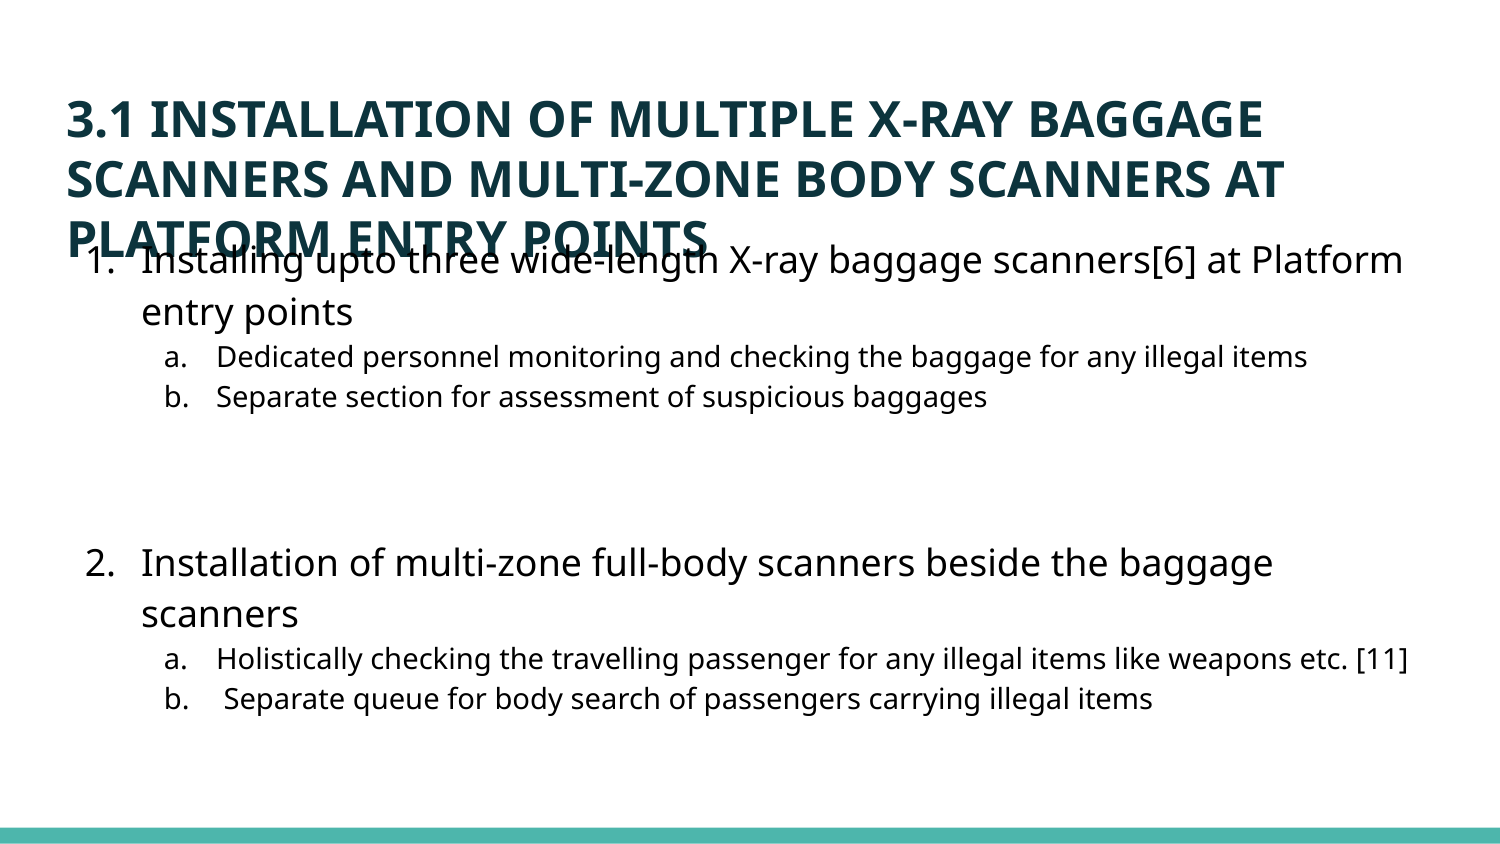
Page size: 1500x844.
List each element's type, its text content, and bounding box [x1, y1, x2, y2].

title 3.1 INSTALLATION OF MULTIPLE X-RAY BAGGAGE SCANNERS AND MULTI-ZONE BODY SCANNERS AT PLATFORM ENTRY POINTS [51, 72, 1449, 189]
list Installing upto three wide-length X-ray baggage scanners[6] at Platform entry points Dedicated personnel monitoring and checking the baggage for any illegal items Separate section for assessment of suspicious baggages Installation of multi-zone full-body scanners beside the baggage scanners Holistically checking the travelling passenger for any illegal items like weapons etc. [11] Separate queue for body search of passengers carrying illegal items [51, 214, 1449, 757]
